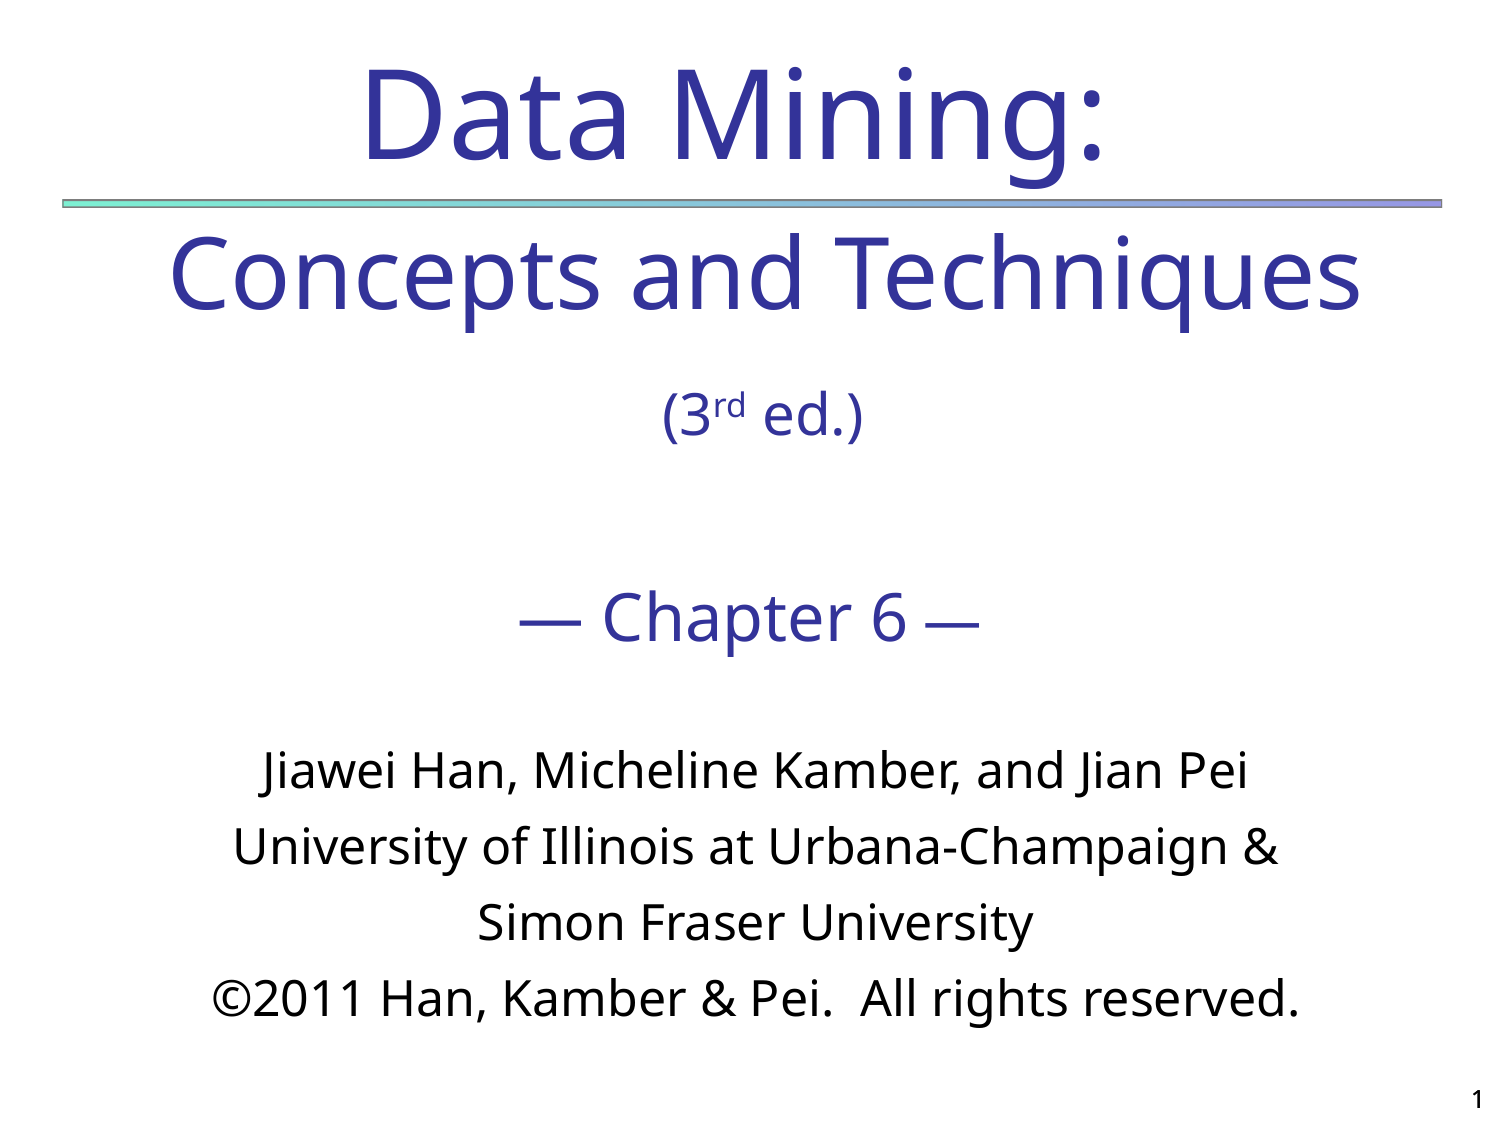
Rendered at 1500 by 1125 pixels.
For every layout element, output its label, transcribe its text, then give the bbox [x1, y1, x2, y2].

text_box 1 [1187, 1049, 1500, 1125]
title Data Mining: Concepts and Techniques (3rd ed.) — Chapter 6 — [87, 24, 1413, 663]
list Jiawei Han, Micheline Kamber, and Jian Pei University of Illinois at Urbana-Champaign & Simon Fraser University ©2011 Han, Kamber & Pei. All rights reserved. [50, 725, 1463, 1038]
